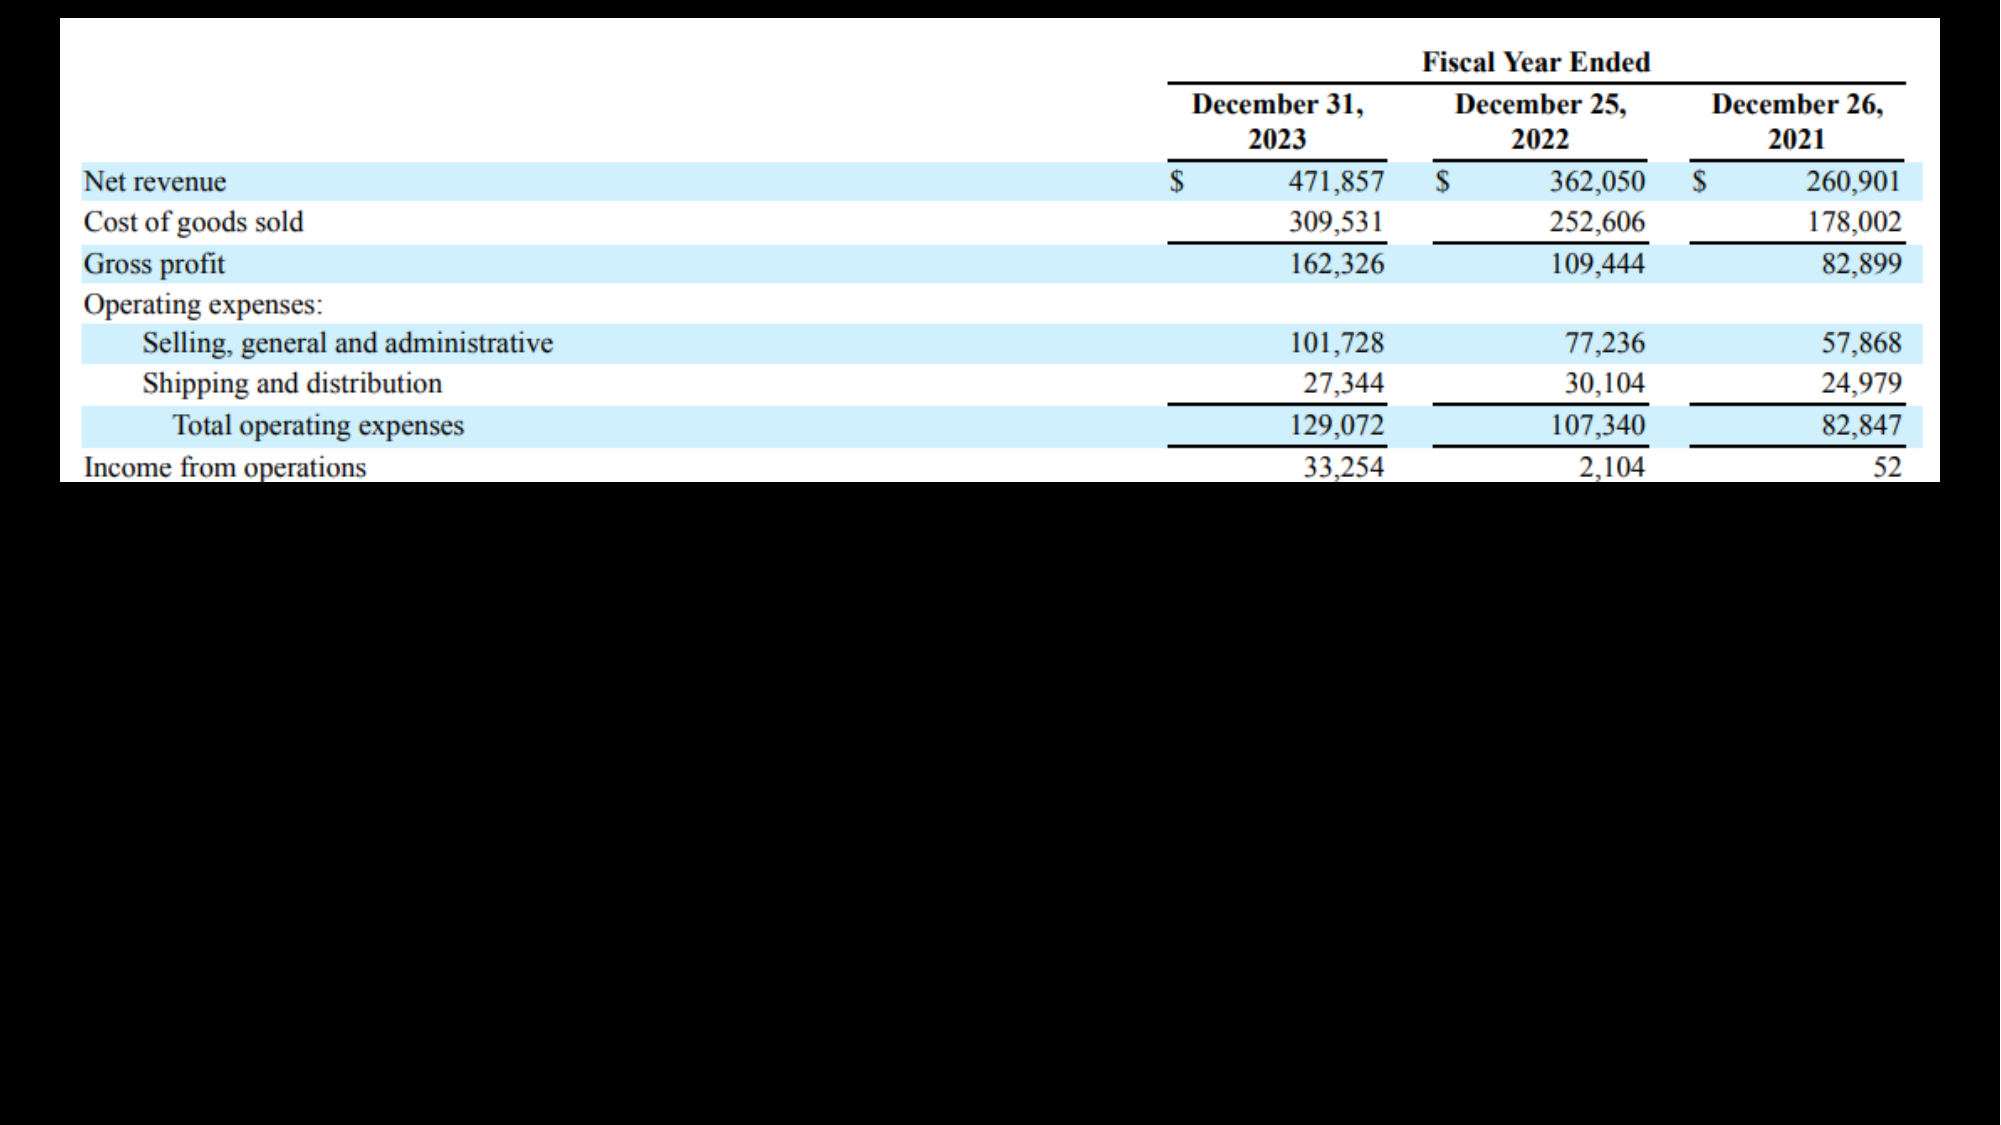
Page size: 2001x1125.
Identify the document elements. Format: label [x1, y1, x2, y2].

text_box [971, 366, 1217, 412]
picture [59, 17, 1941, 483]
